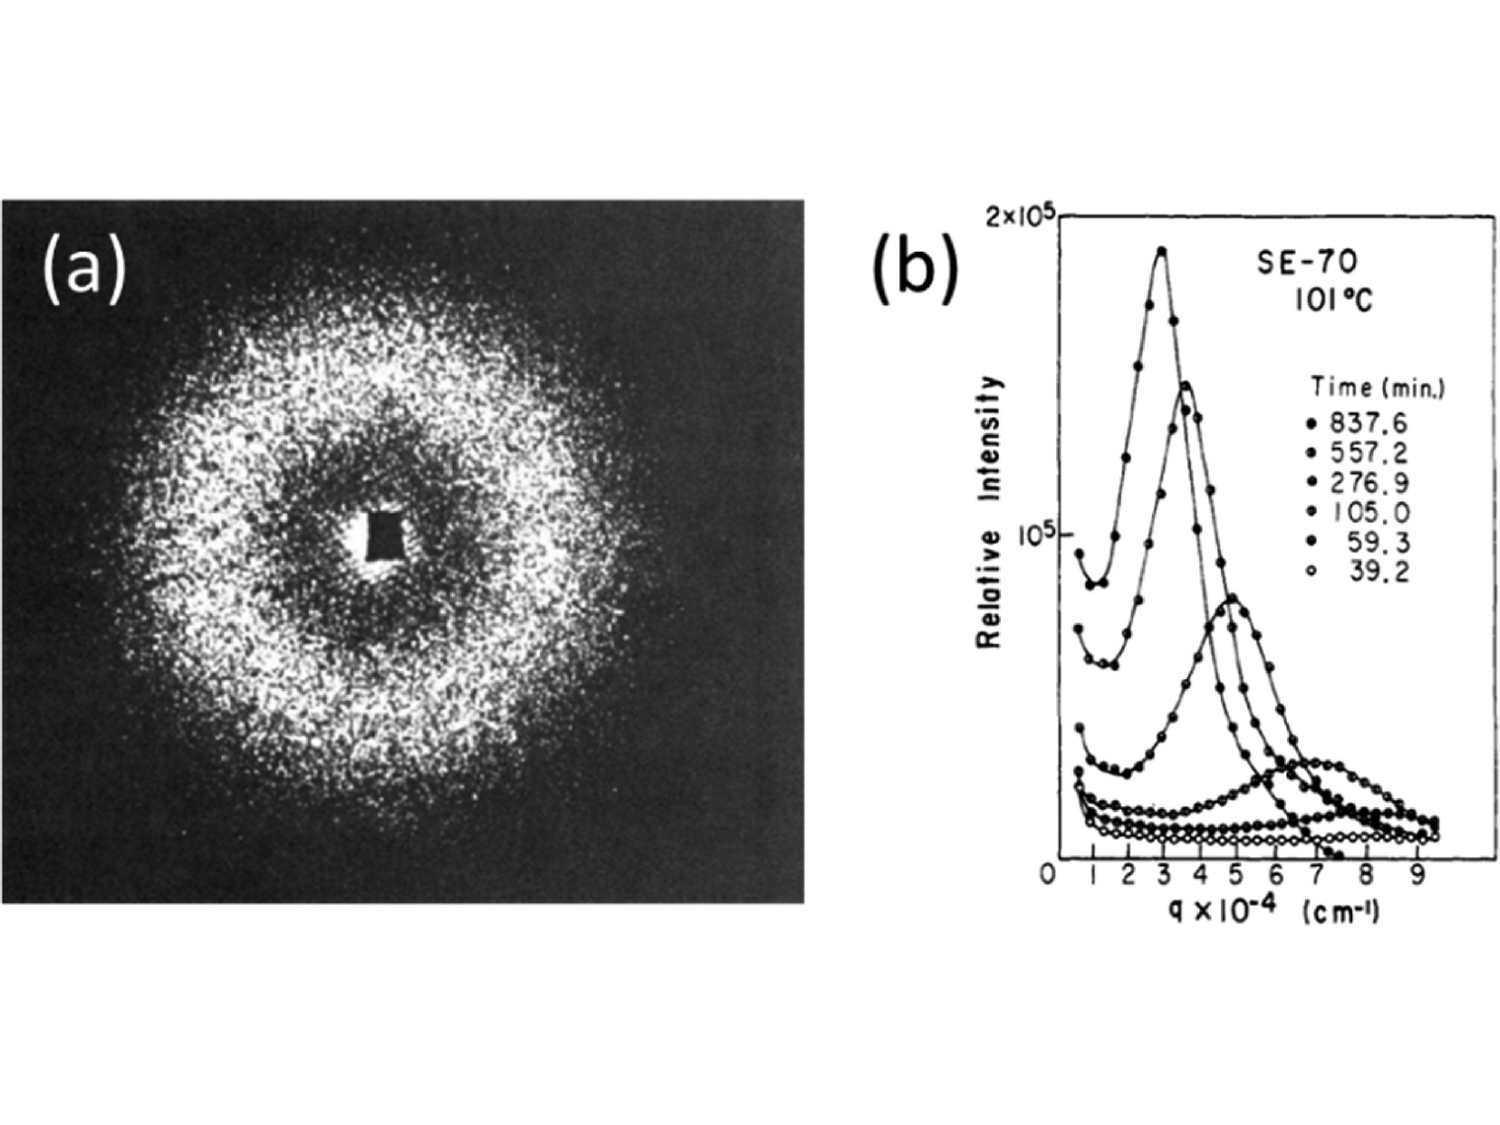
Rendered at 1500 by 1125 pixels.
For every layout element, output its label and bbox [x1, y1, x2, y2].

picture [0, 197, 1500, 928]
